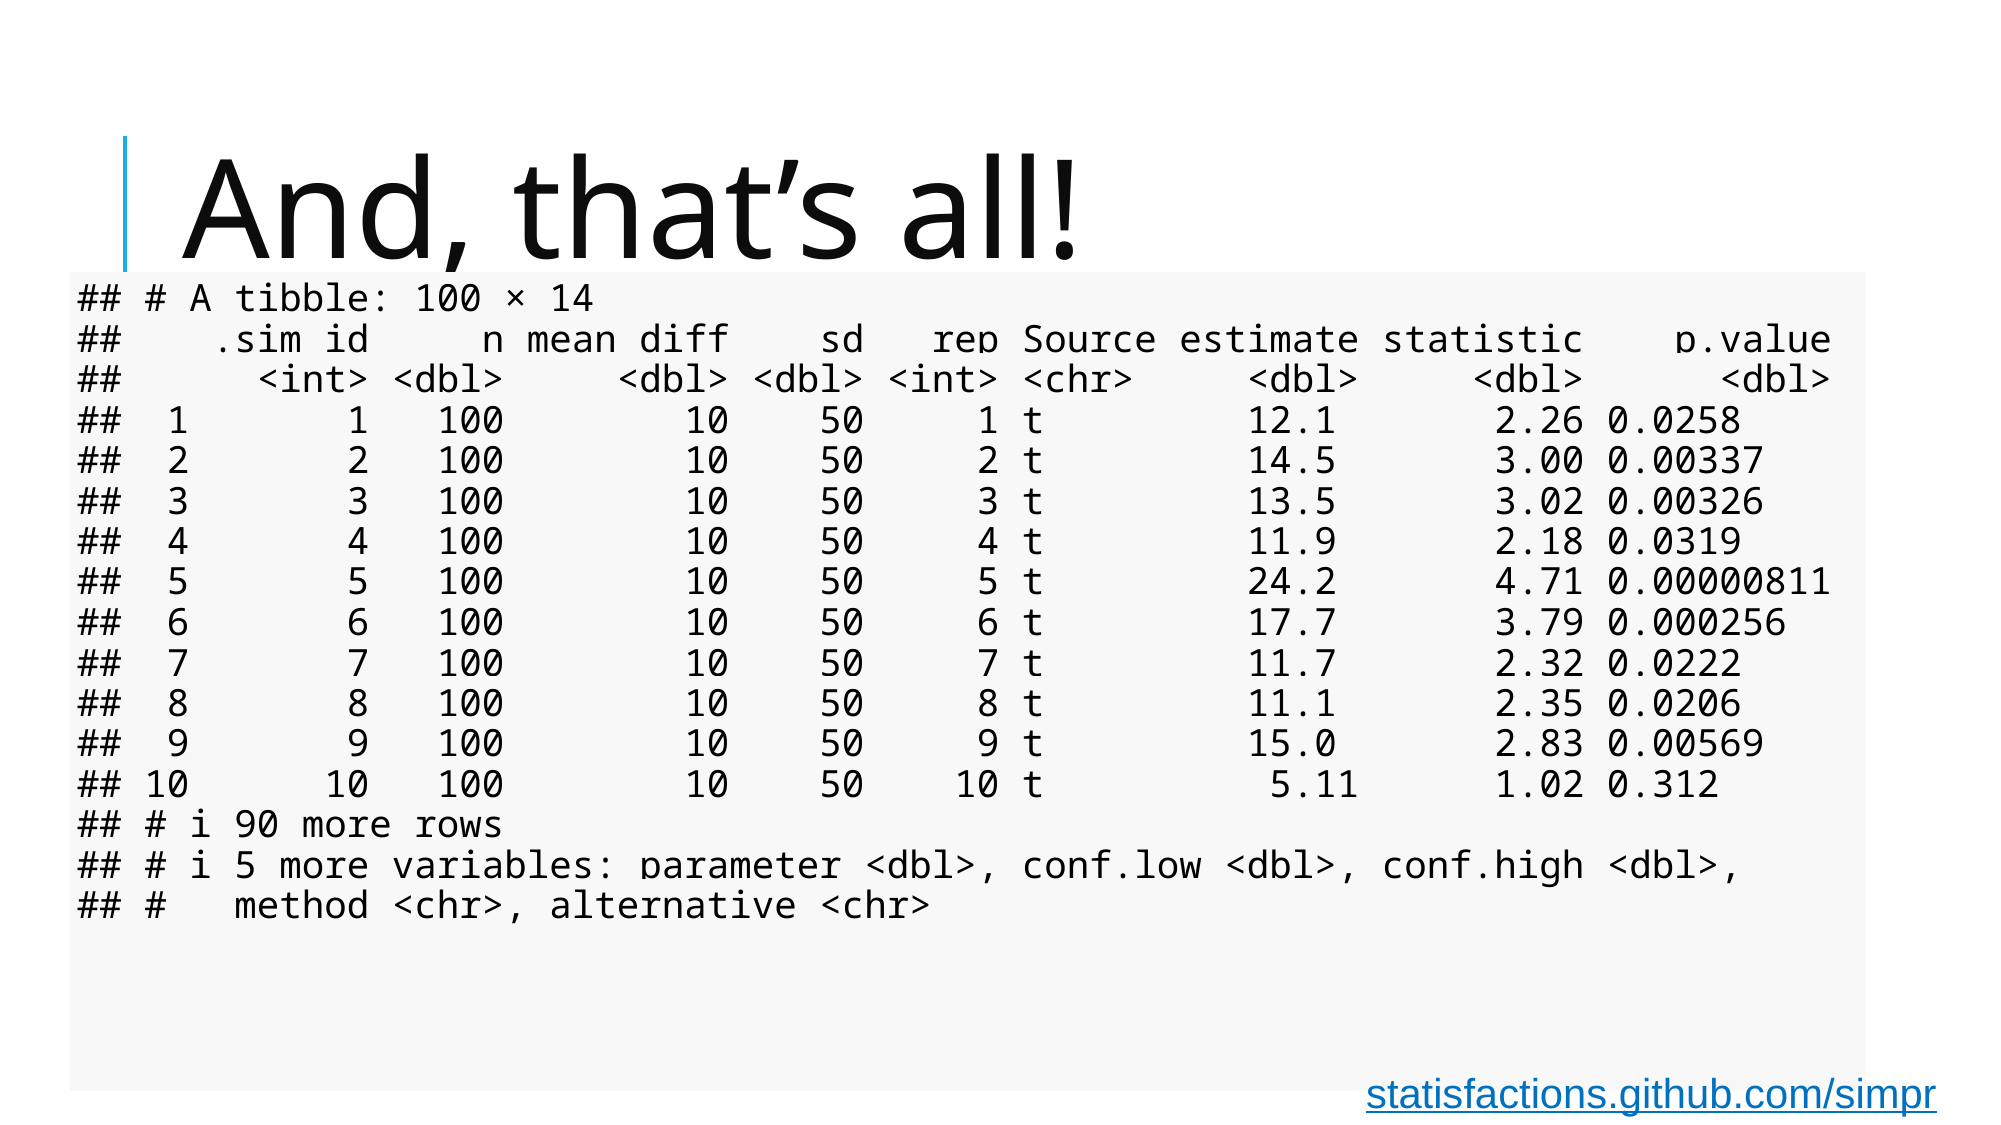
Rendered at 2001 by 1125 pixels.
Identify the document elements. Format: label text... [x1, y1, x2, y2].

list ## # A tibble: 100 × 14 ## .sim_id n mean_diff sd rep Source estimate statistic p.value ## <int> <dbl> <dbl> <dbl> <int> <chr> <dbl> <dbl> <dbl> ## 1 1 100 10 50 1 t 12.1 2.26 0.0258 ## 2 2 100 10 50 2 t 14.5 3.00 0.00337 ## 3 3 100 10 50 3 t 13.5 3.02 0.00326 ## 4 4 100 10 50 4 t 11.9 2.18 0.0319 ## 5 5 100 10 50 5 t 24.2 4.71 0.00000811 ## 6 6 100 10 50 6 t 17.7 3.79 0.000256 ## 7 7 100 10 50 7 t 11.7 2.32 0.0222 ## 8 8 100 10 50 8 t 11.1 2.35 0.0206 ## 9 9 100 10 50 9 t 15.0 2.83 0.00569 ## 10 10 100 10 50 10 t 5.11 1.02 0.312 ## # ℹ 90 more rows ## # ℹ 5 more variables: parameter <dbl>, conf.low <dbl>, conf.high <dbl>, ## # method <chr>, alternative <chr> [69, 272, 1866, 1091]
title And, that’s all! [168, 96, 1763, 272]
text_box statisfactions.github.com/simpr [1351, 1059, 1953, 1125]
